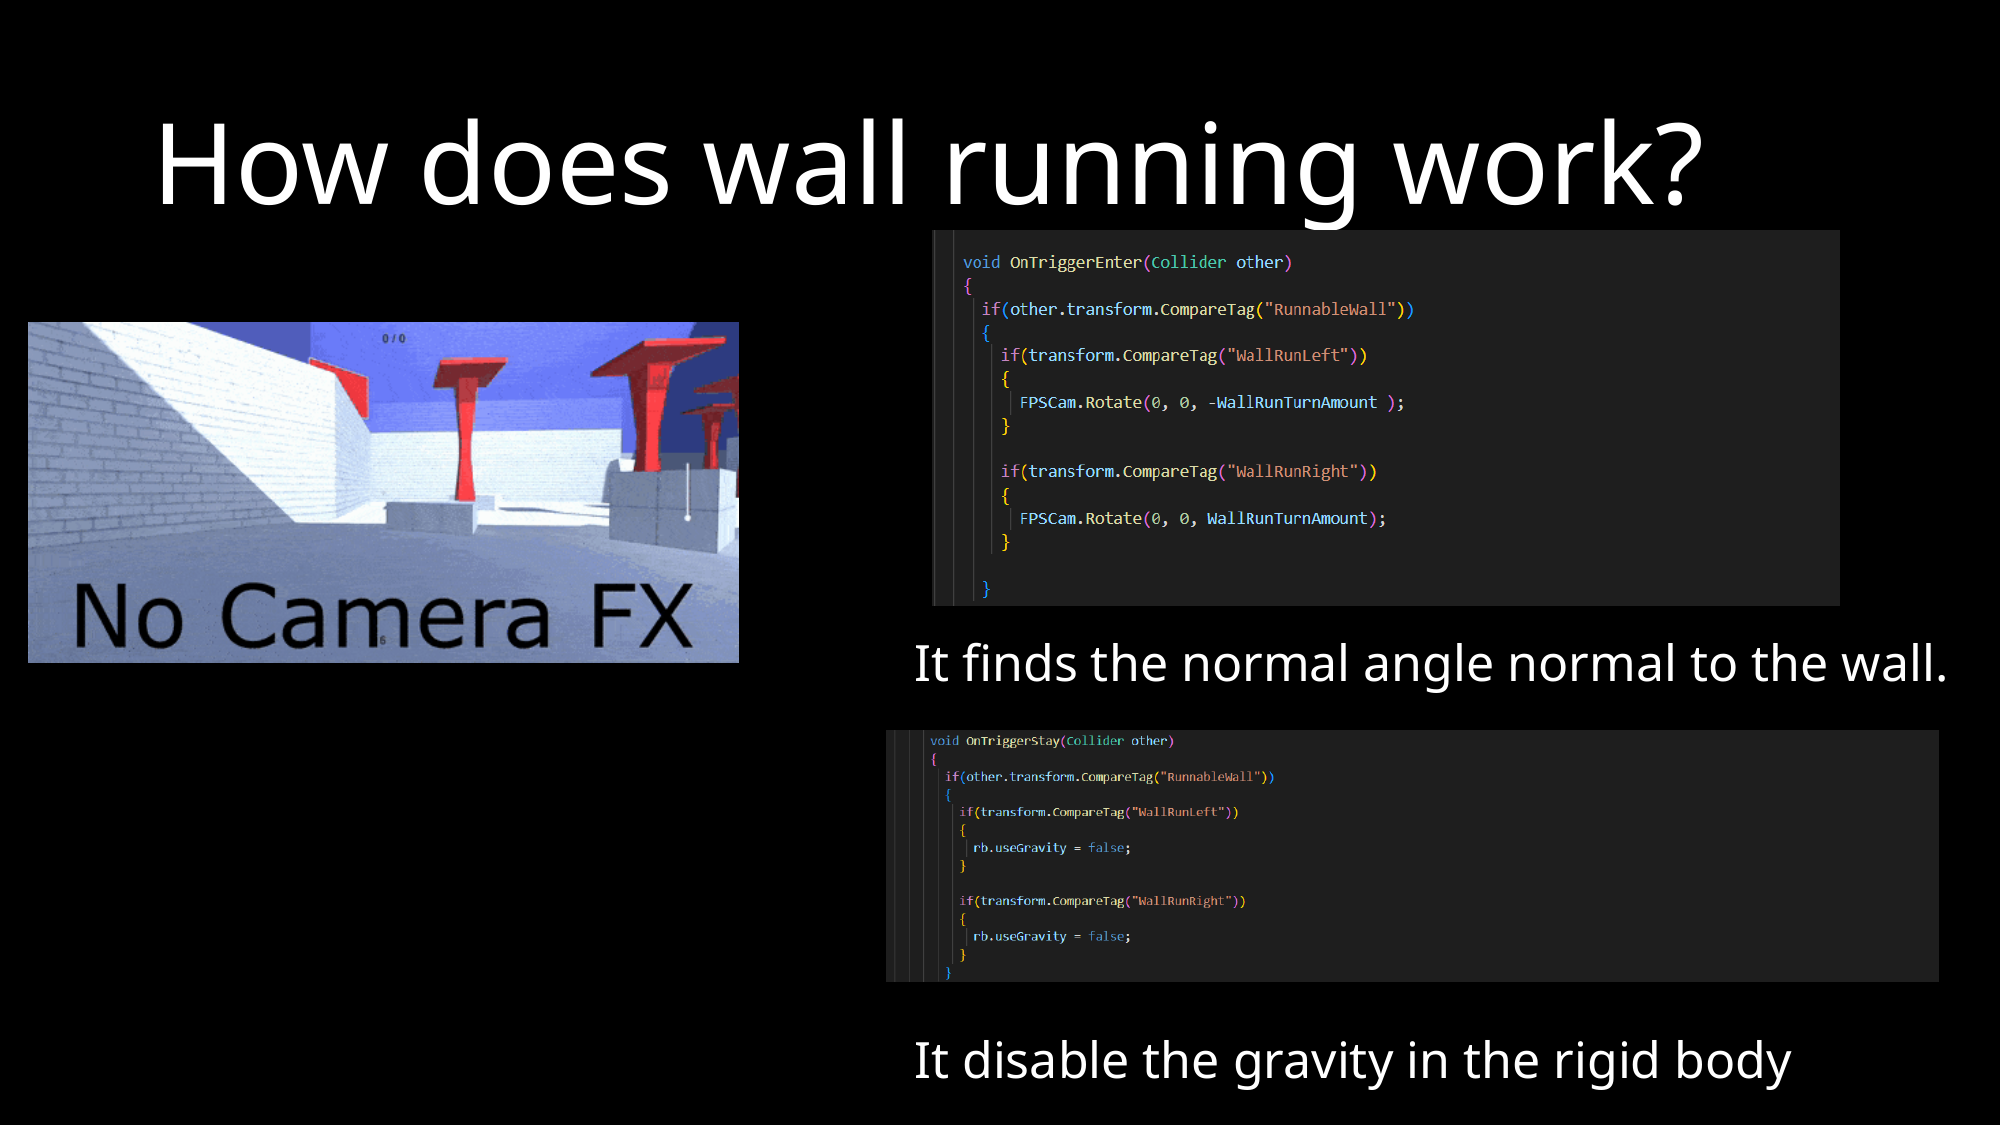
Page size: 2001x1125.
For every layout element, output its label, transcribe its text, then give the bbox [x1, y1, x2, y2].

title How does wall running work? [137, 59, 1863, 278]
text_box It finds the normal angle normal to the wall. [899, 623, 1972, 759]
picture [28, 322, 739, 663]
picture [932, 230, 1840, 606]
picture [886, 730, 1939, 982]
text_box It disable the gravity in the rigid body [899, 1020, 1853, 1096]
